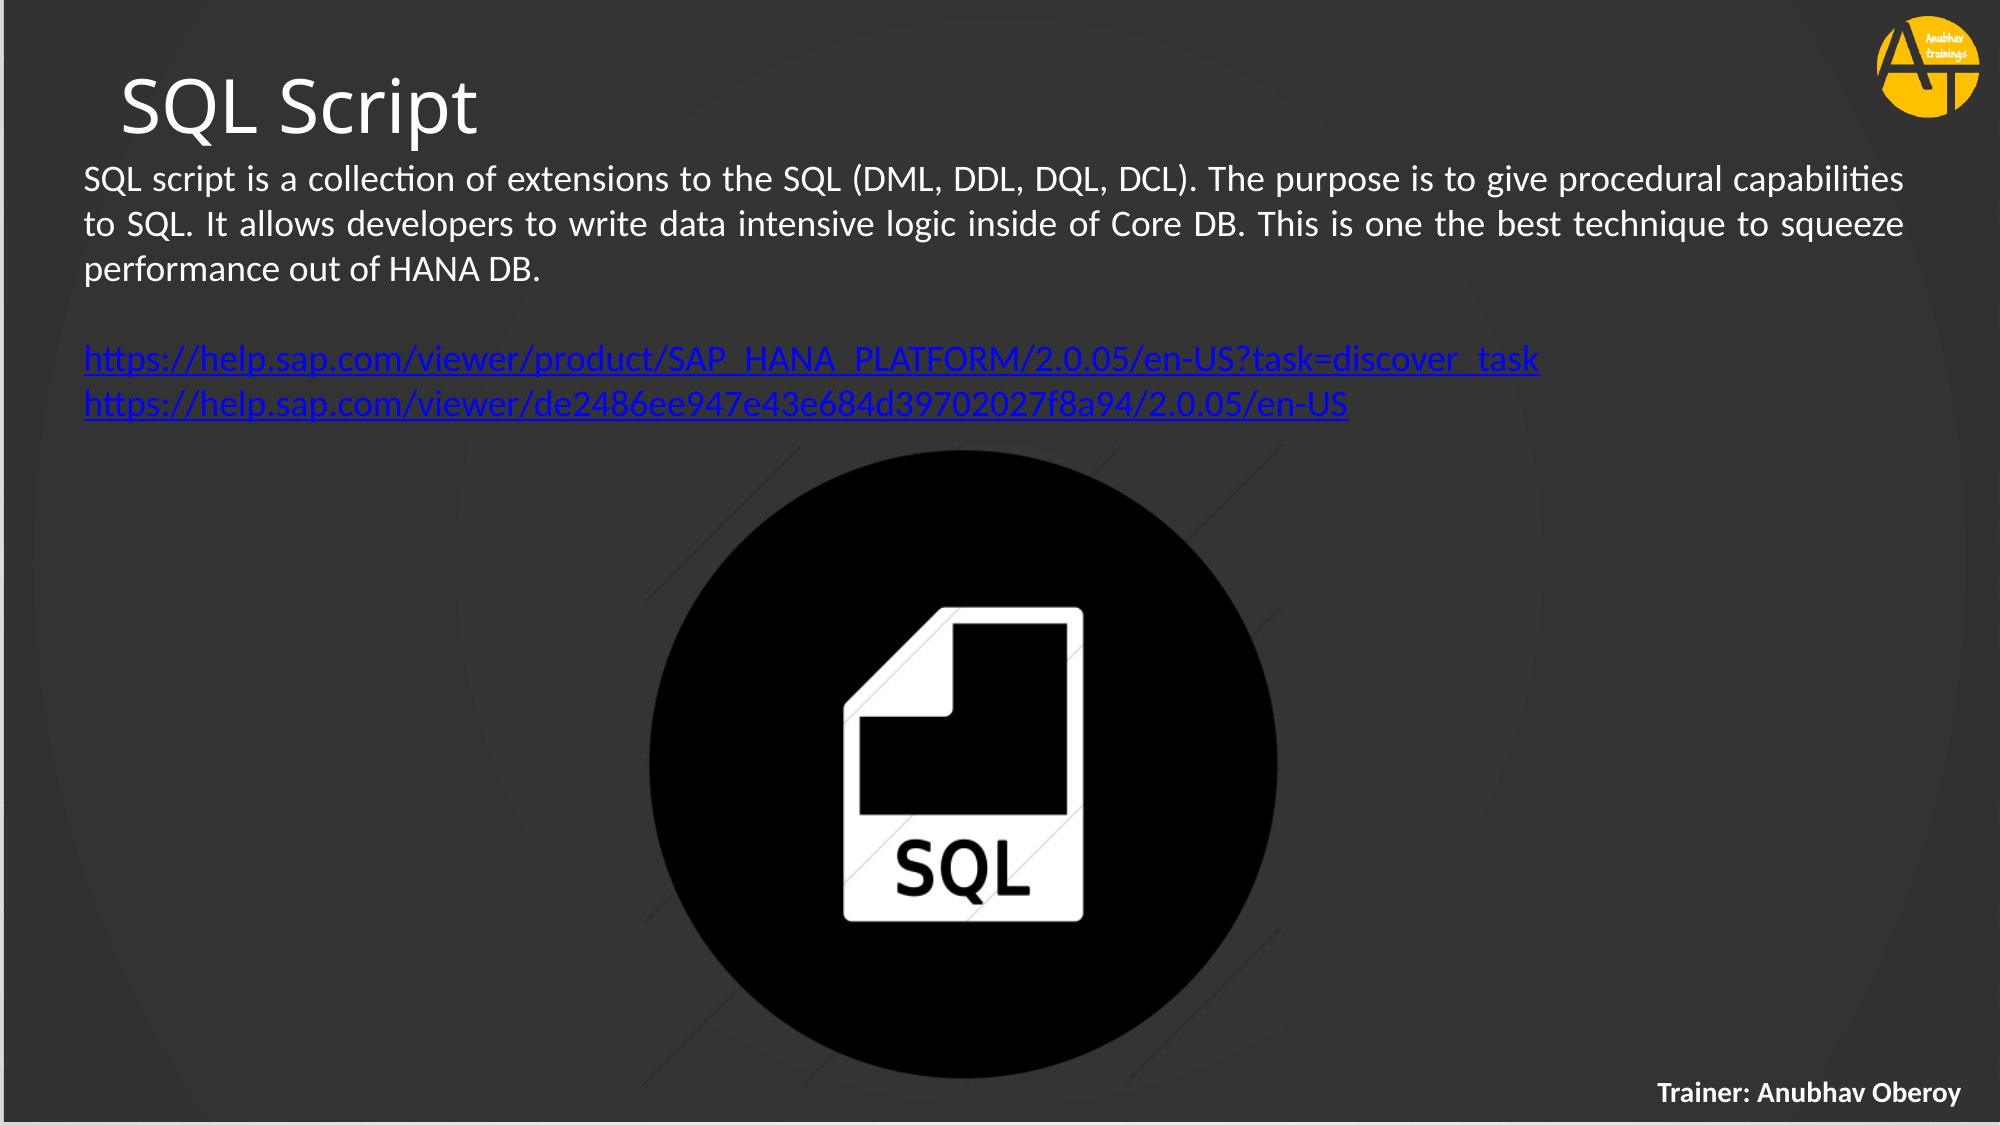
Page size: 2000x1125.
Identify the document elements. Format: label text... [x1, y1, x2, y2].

footer Trainer: Anubhav Oberoy [1625, 1061, 1994, 1121]
text_box SQL script is a collection of extensions to the SQL (DML, DDL, DQL, DCL). The purpose is to give procedural capabilities to SQL. It allows developers to write data intensive logic inside of Core DB. This is one the best technique to squeeze performance out of HANA DB. https://help.sap.com/viewer/product/SAP_HANA_PLATFORM/2.0.05/en-US?task=discover_task https://help.sap.com/viewer/de2486ee947e43e684d39702027f8a94/2.0.05/en-US [68, 146, 1922, 477]
picture [642, 444, 1284, 1085]
text_box [2, 0, 2000, 1124]
title SQL Script [99, 45, 1900, 146]
picture [1866, 9, 1985, 126]
